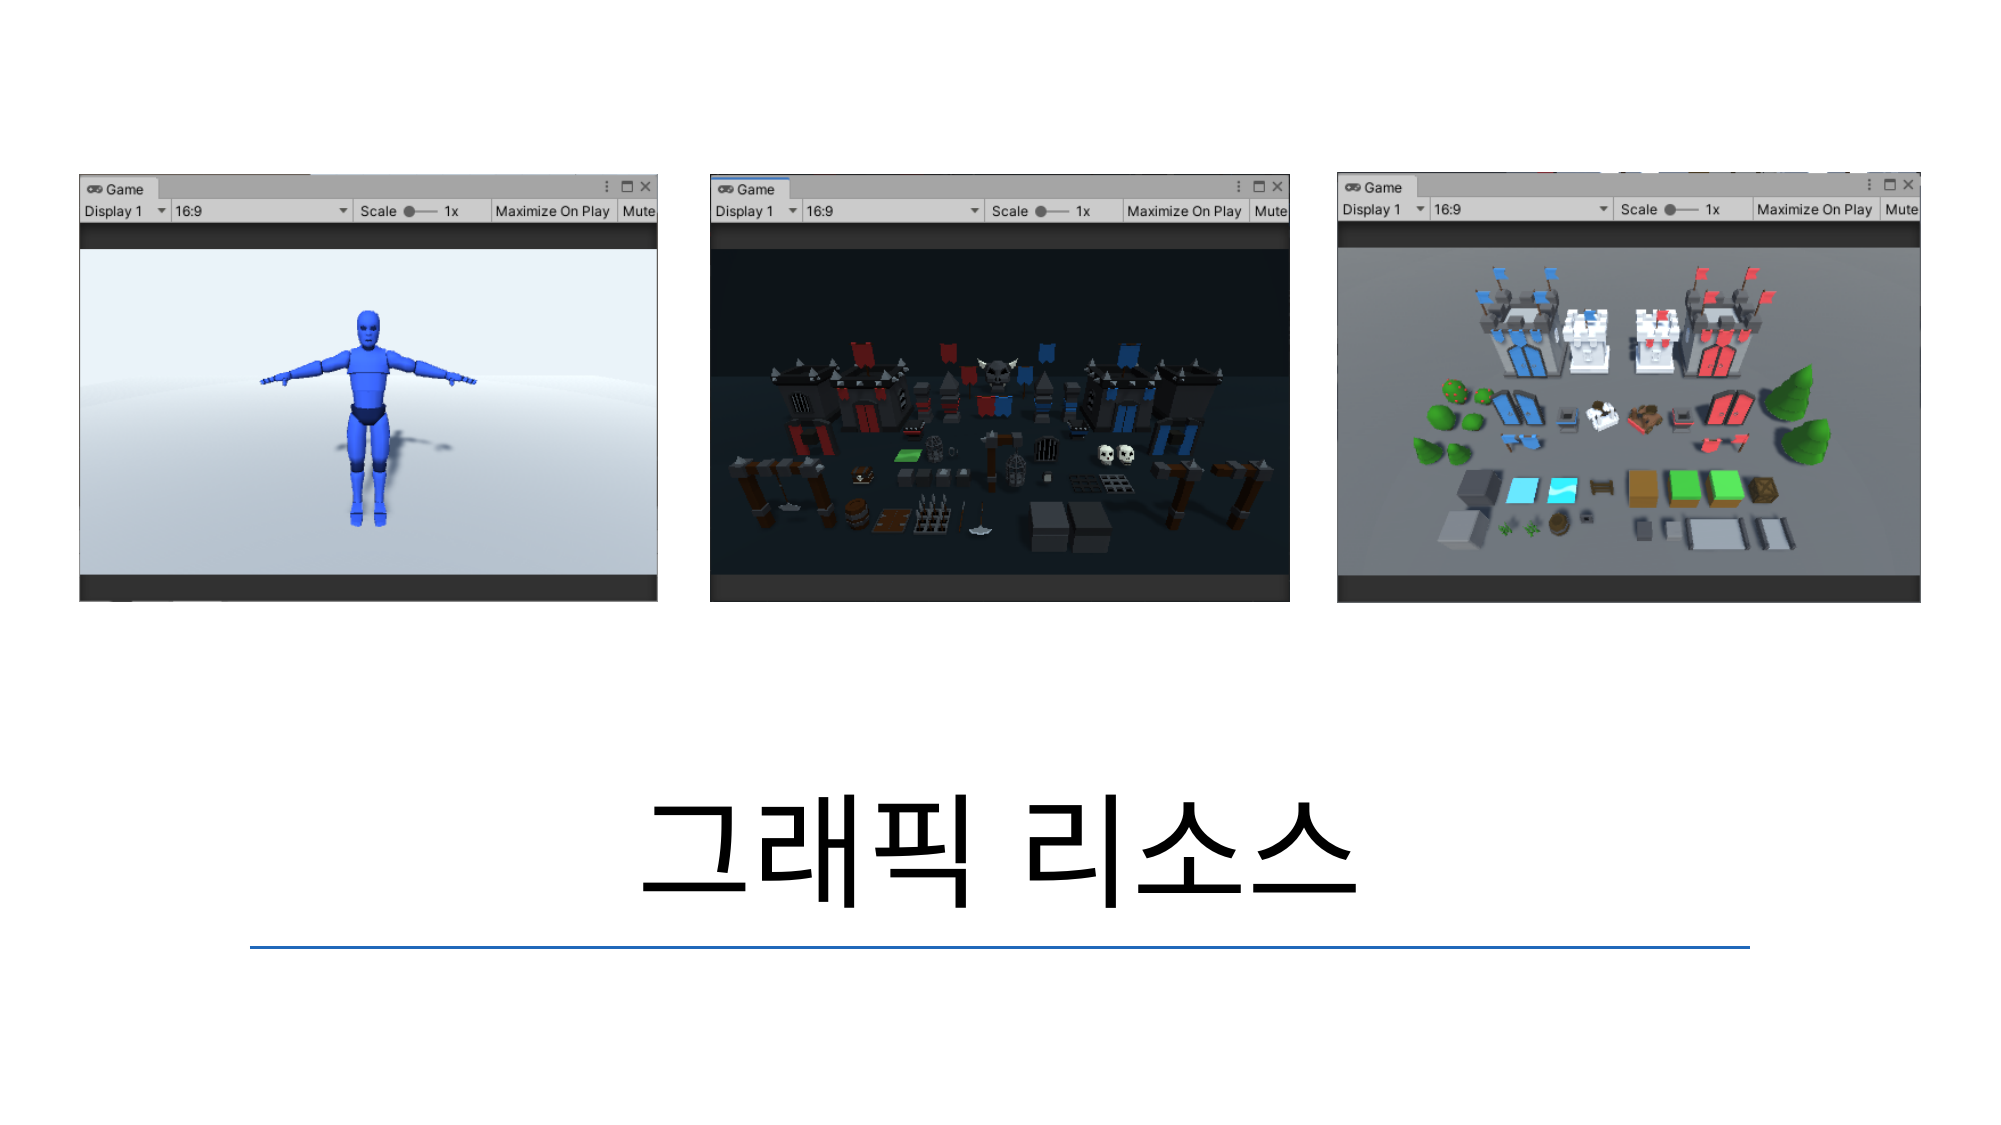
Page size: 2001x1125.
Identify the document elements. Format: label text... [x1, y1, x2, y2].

picture [1337, 172, 1921, 603]
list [710, 174, 1290, 602]
title 그래픽 리소스 [105, 749, 1895, 933]
picture [79, 174, 658, 602]
